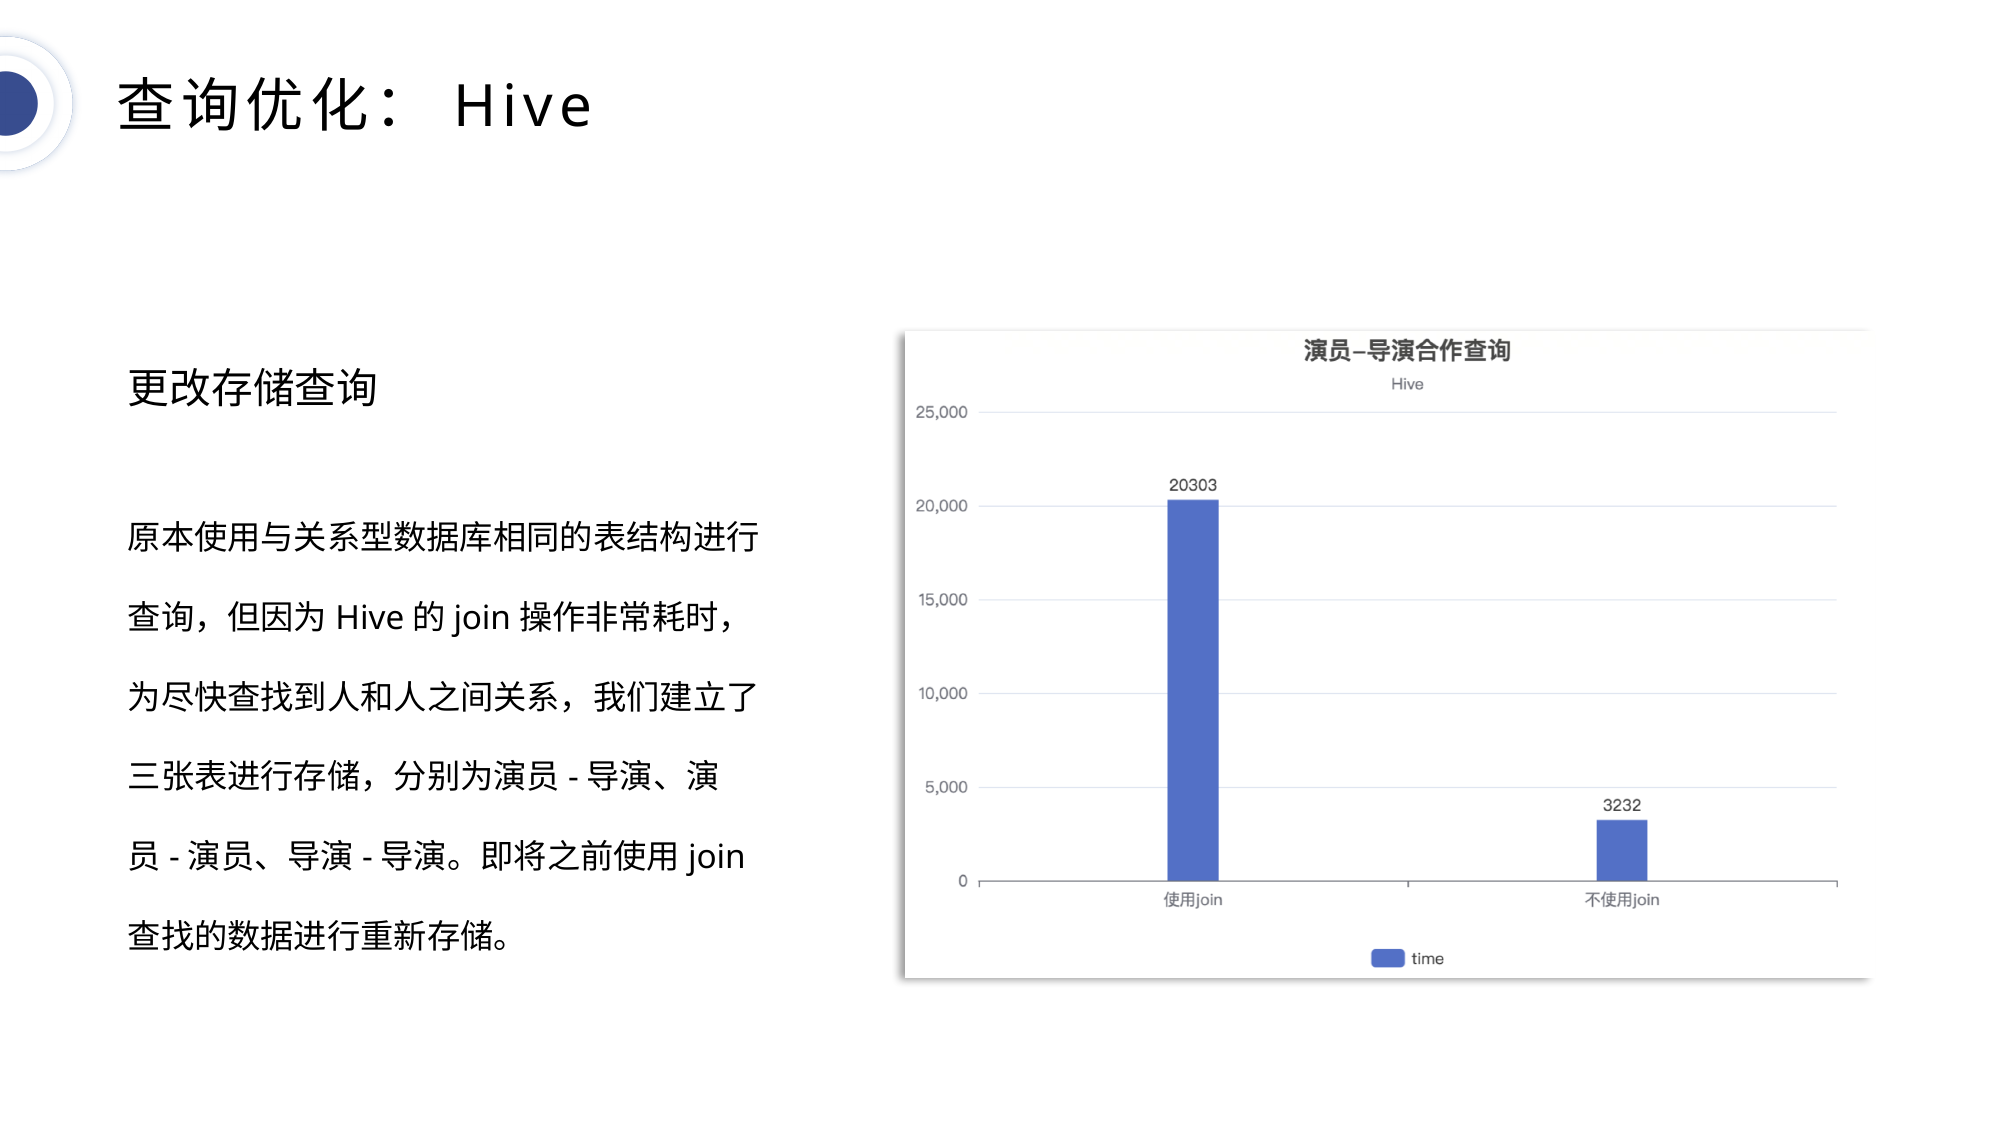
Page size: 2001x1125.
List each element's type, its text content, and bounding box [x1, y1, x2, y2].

picture [0, 24, 85, 183]
text_box 原本使用与关系型数据库相同的表结构进行查询，但因为Hive的join操作非常耗时，为尽快查找到人和人之间关系，我们建立了三张表进行存储，分别为演员-导演、演员-演员、导演-导演。即将之前使用join查找的数据进行重新存储。 [113, 468, 775, 963]
text_box 更改存储查询 [113, 329, 846, 420]
text_box 查询优化：Hive [101, 60, 748, 146]
picture [905, 331, 1875, 978]
